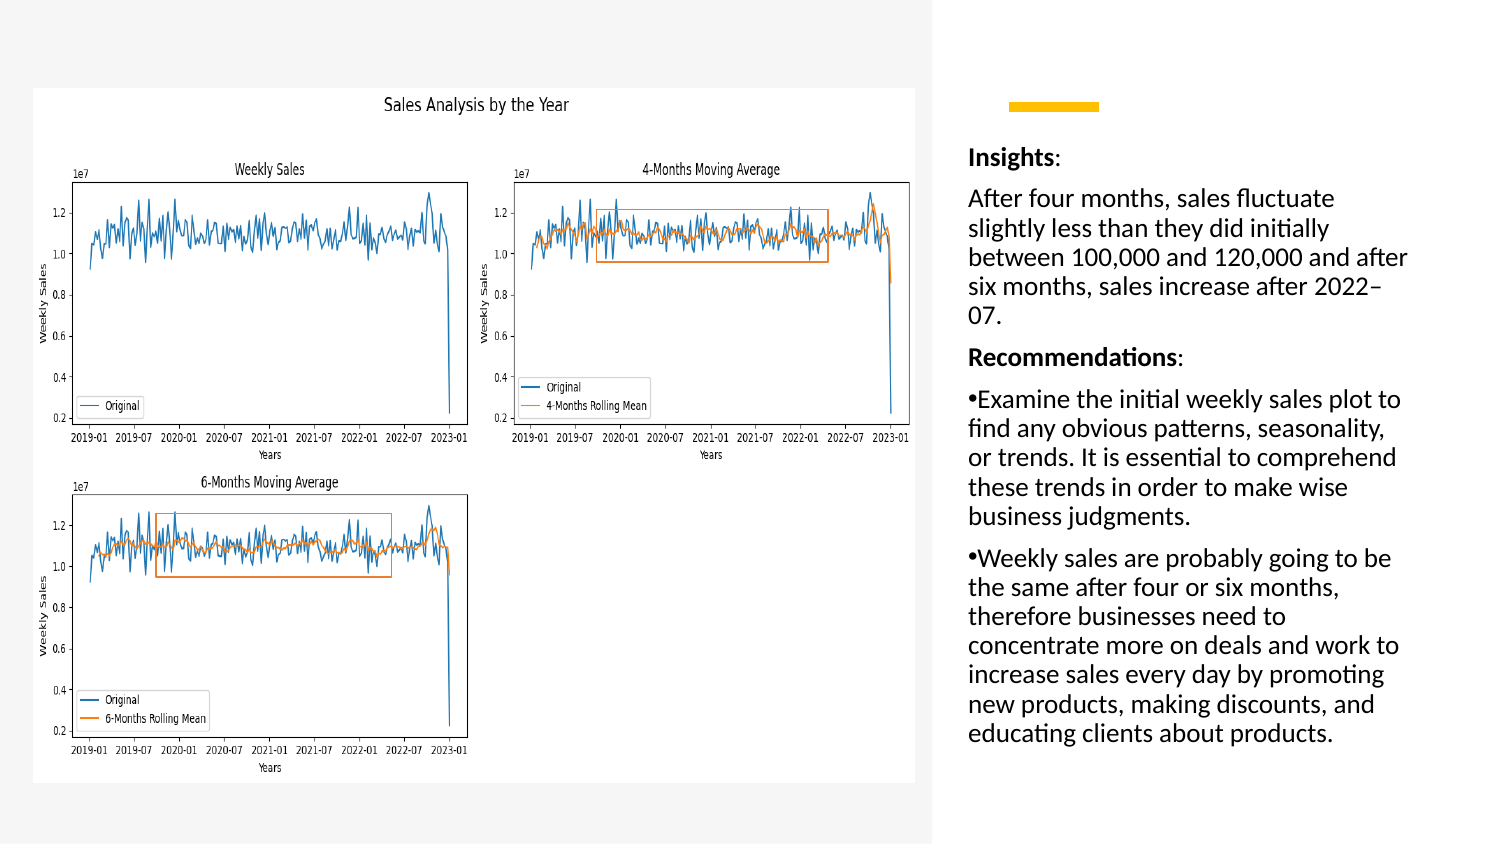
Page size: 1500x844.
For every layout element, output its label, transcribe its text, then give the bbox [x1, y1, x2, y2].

text_box Insights: After four months, sales fluctuate slightly less than they did initially between 100,000 and 120,000 and after six months, sales increase after 2022–07. Recommendations: Examine the initial weekly sales plot to find any obvious patterns, seasonality, or trends. It is essential to comprehend these trends in order to make wise business judgments. Weekly sales are probably going to be the same after four or six months, therefore businesses need to concentrate more on deals and work to increase sales every day by promoting new products, making discounts, and educating clients about products. [953, 135, 1426, 819]
text_box [0, 0, 933, 844]
picture [32, 88, 915, 783]
